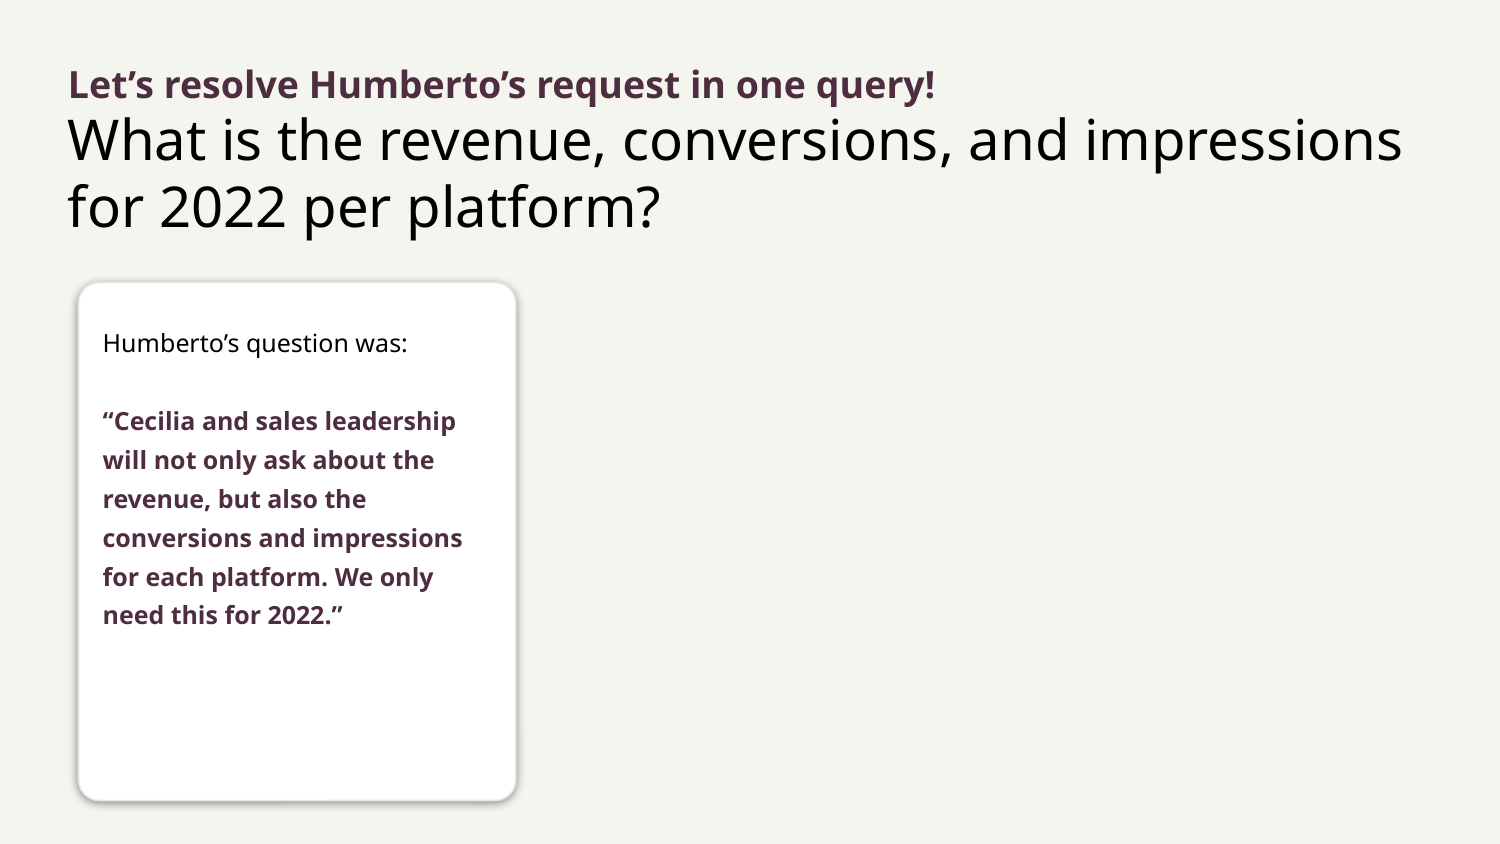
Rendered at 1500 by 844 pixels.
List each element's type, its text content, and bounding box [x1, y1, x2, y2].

text_box What is the revenue, conversions, and impressions for 2022 per platform? [67, 121, 1447, 215]
text_box Humberto’s question was: “Cecilia and sales leadership will not only ask about the revenue, but also the conversions and impressions for each platform. We only need this for 2022.” [102, 318, 495, 745]
text_box Let’s resolve Humberto’s request in one query! [67, 47, 1447, 121]
text_box [78, 282, 516, 801]
